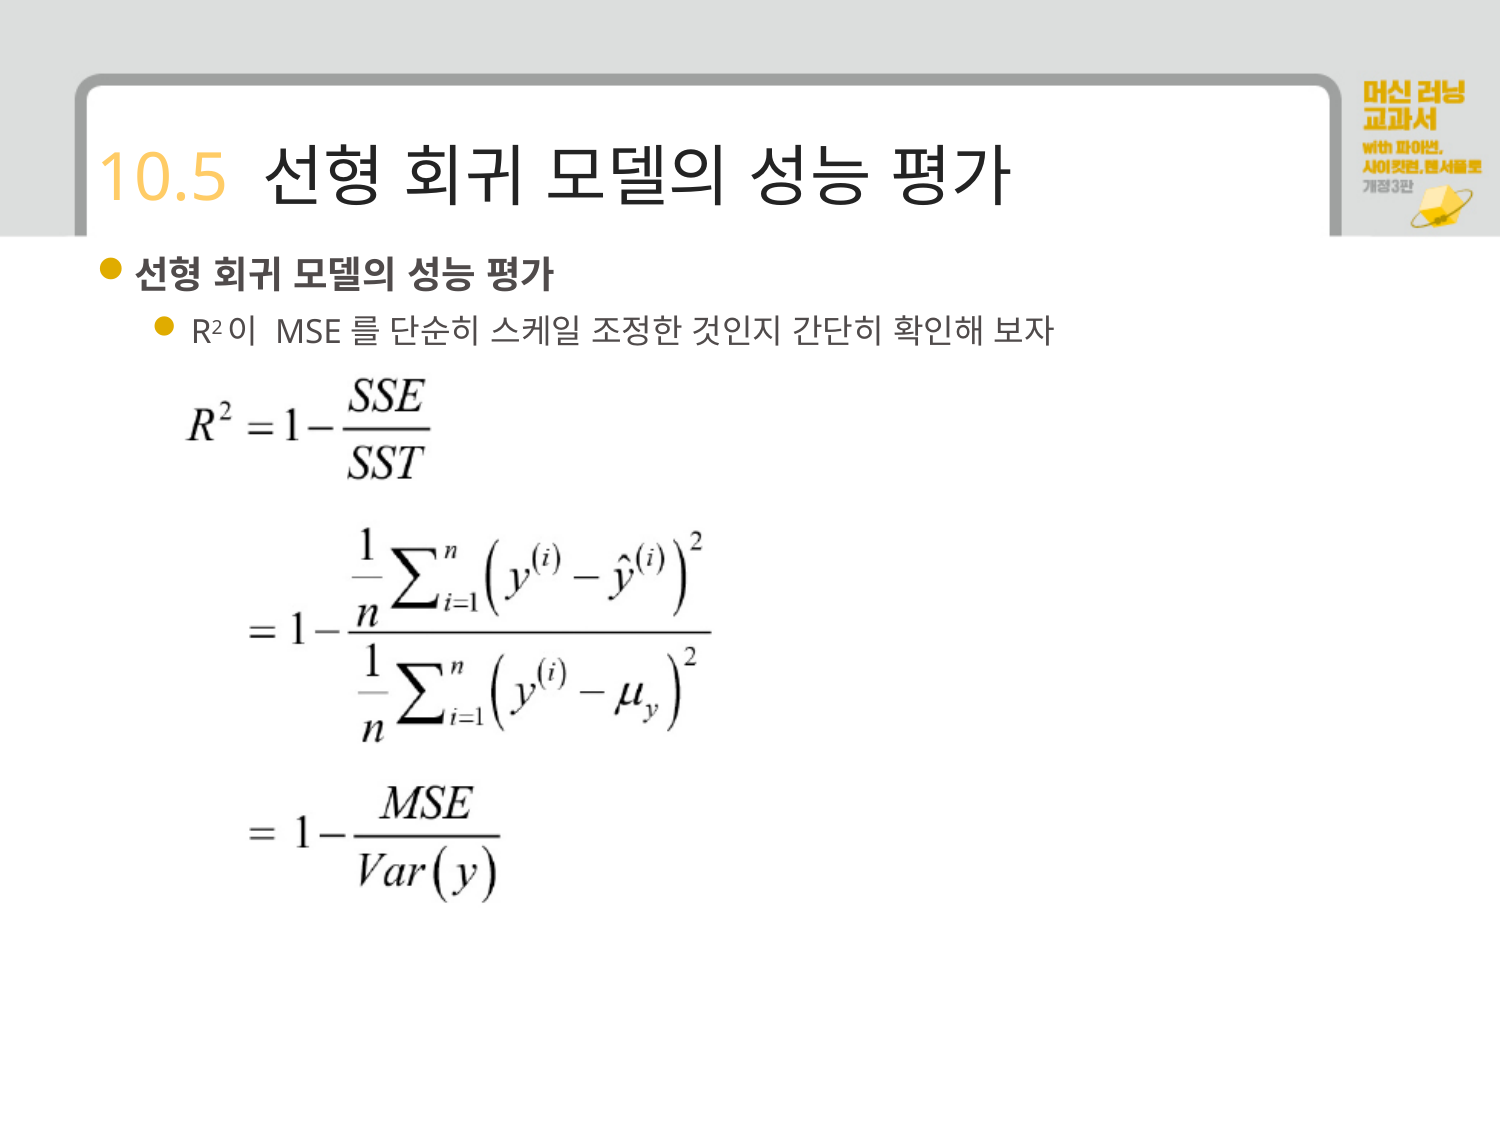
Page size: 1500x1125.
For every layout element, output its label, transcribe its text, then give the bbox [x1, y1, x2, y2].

list 선형 회귀 모델의 성능 평가 R2이 MSE를 단순히 스케일 조정한 것인지 간단히 확인해 보자 [81, 239, 1469, 1054]
title 10.5 선형 회귀 모델의 성능 평가 [81, 90, 1412, 222]
picture [0, 0, 1500, 1125]
